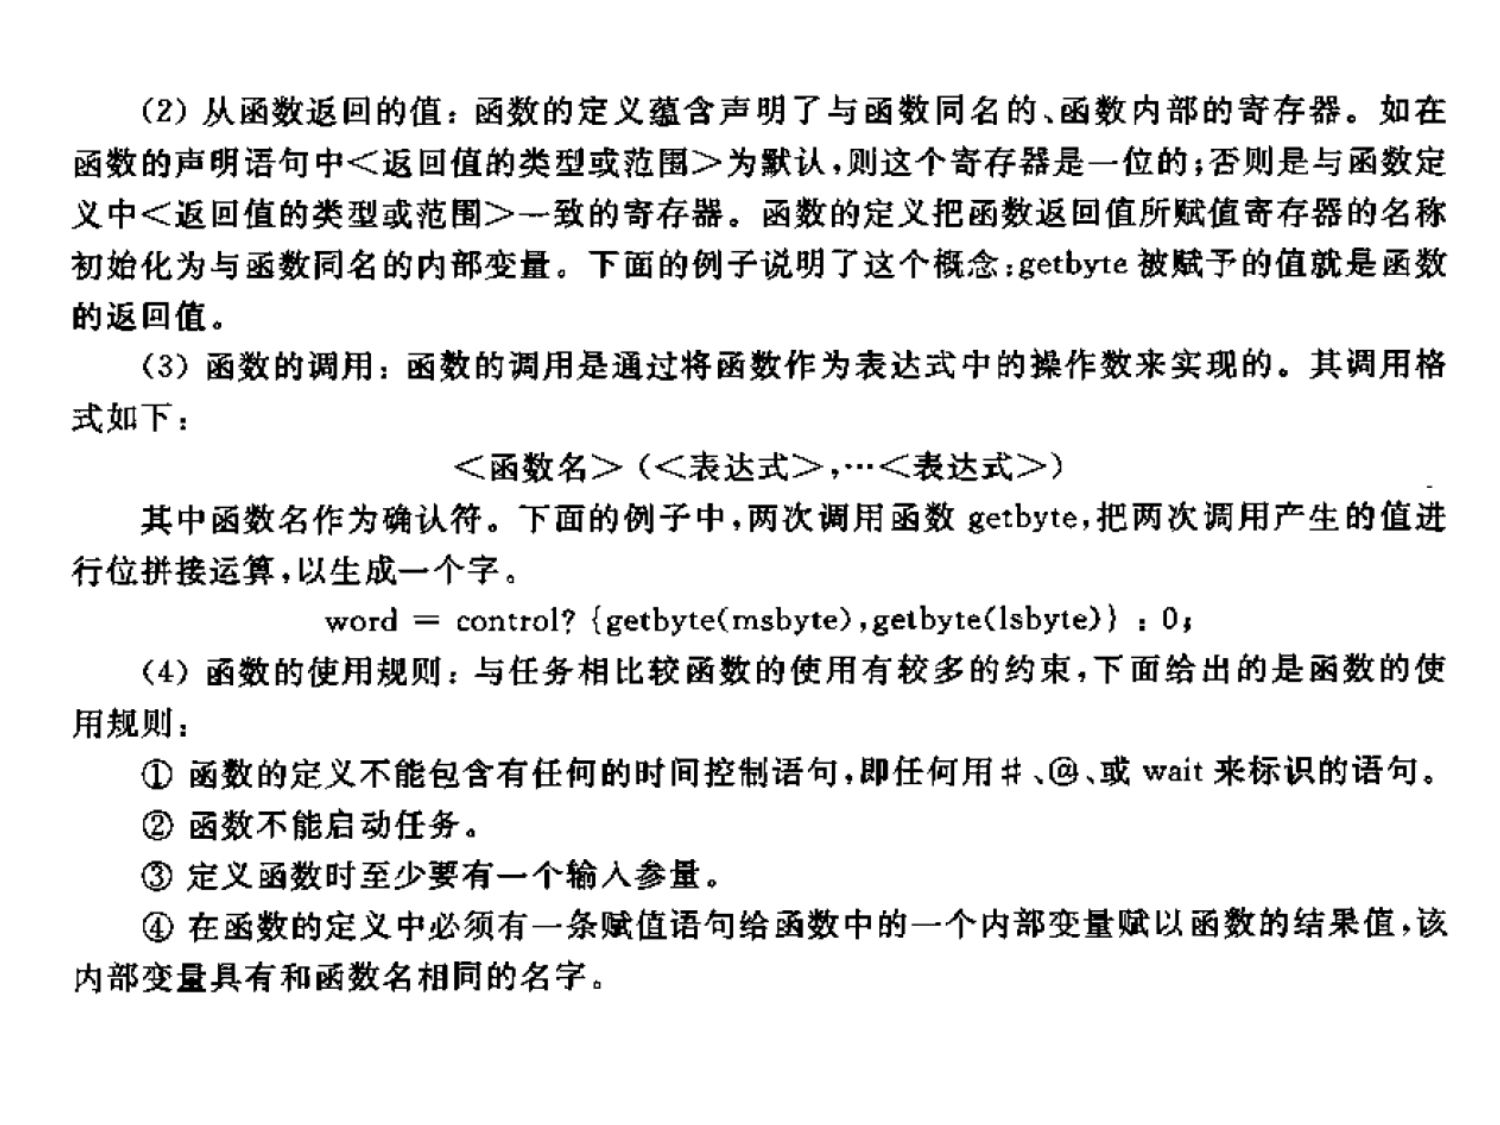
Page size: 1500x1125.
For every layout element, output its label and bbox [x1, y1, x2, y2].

picture [34, 81, 1460, 1002]
